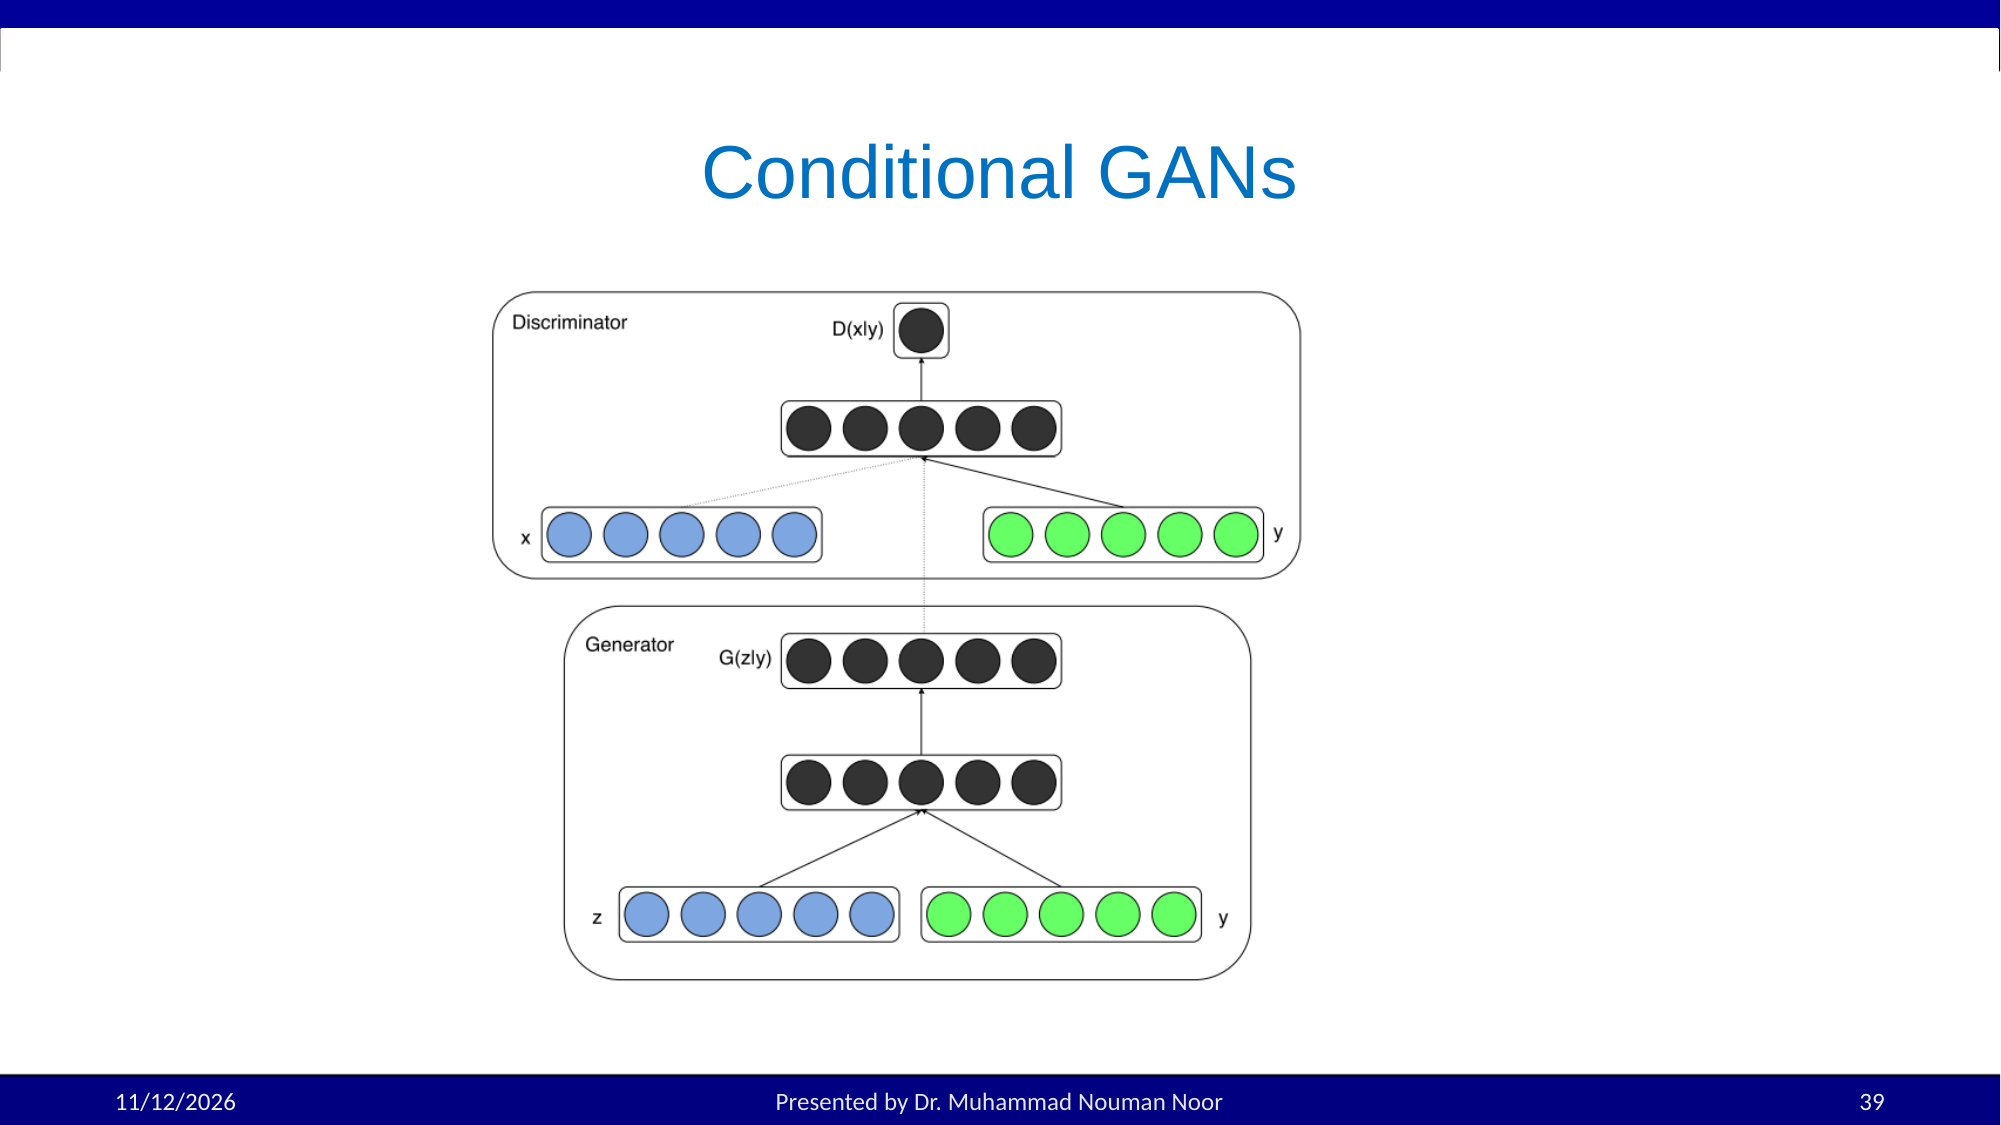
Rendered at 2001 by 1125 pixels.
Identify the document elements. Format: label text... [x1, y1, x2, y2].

picture [0, 0, 2001, 1125]
footer Presented by Dr. Muhammad Nouman Noor [683, 1062, 1317, 1125]
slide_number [99, 1062, 567, 1125]
slide_number 39 [1433, 1062, 1900, 1125]
title Conditional GANs [99, 99, 1900, 238]
